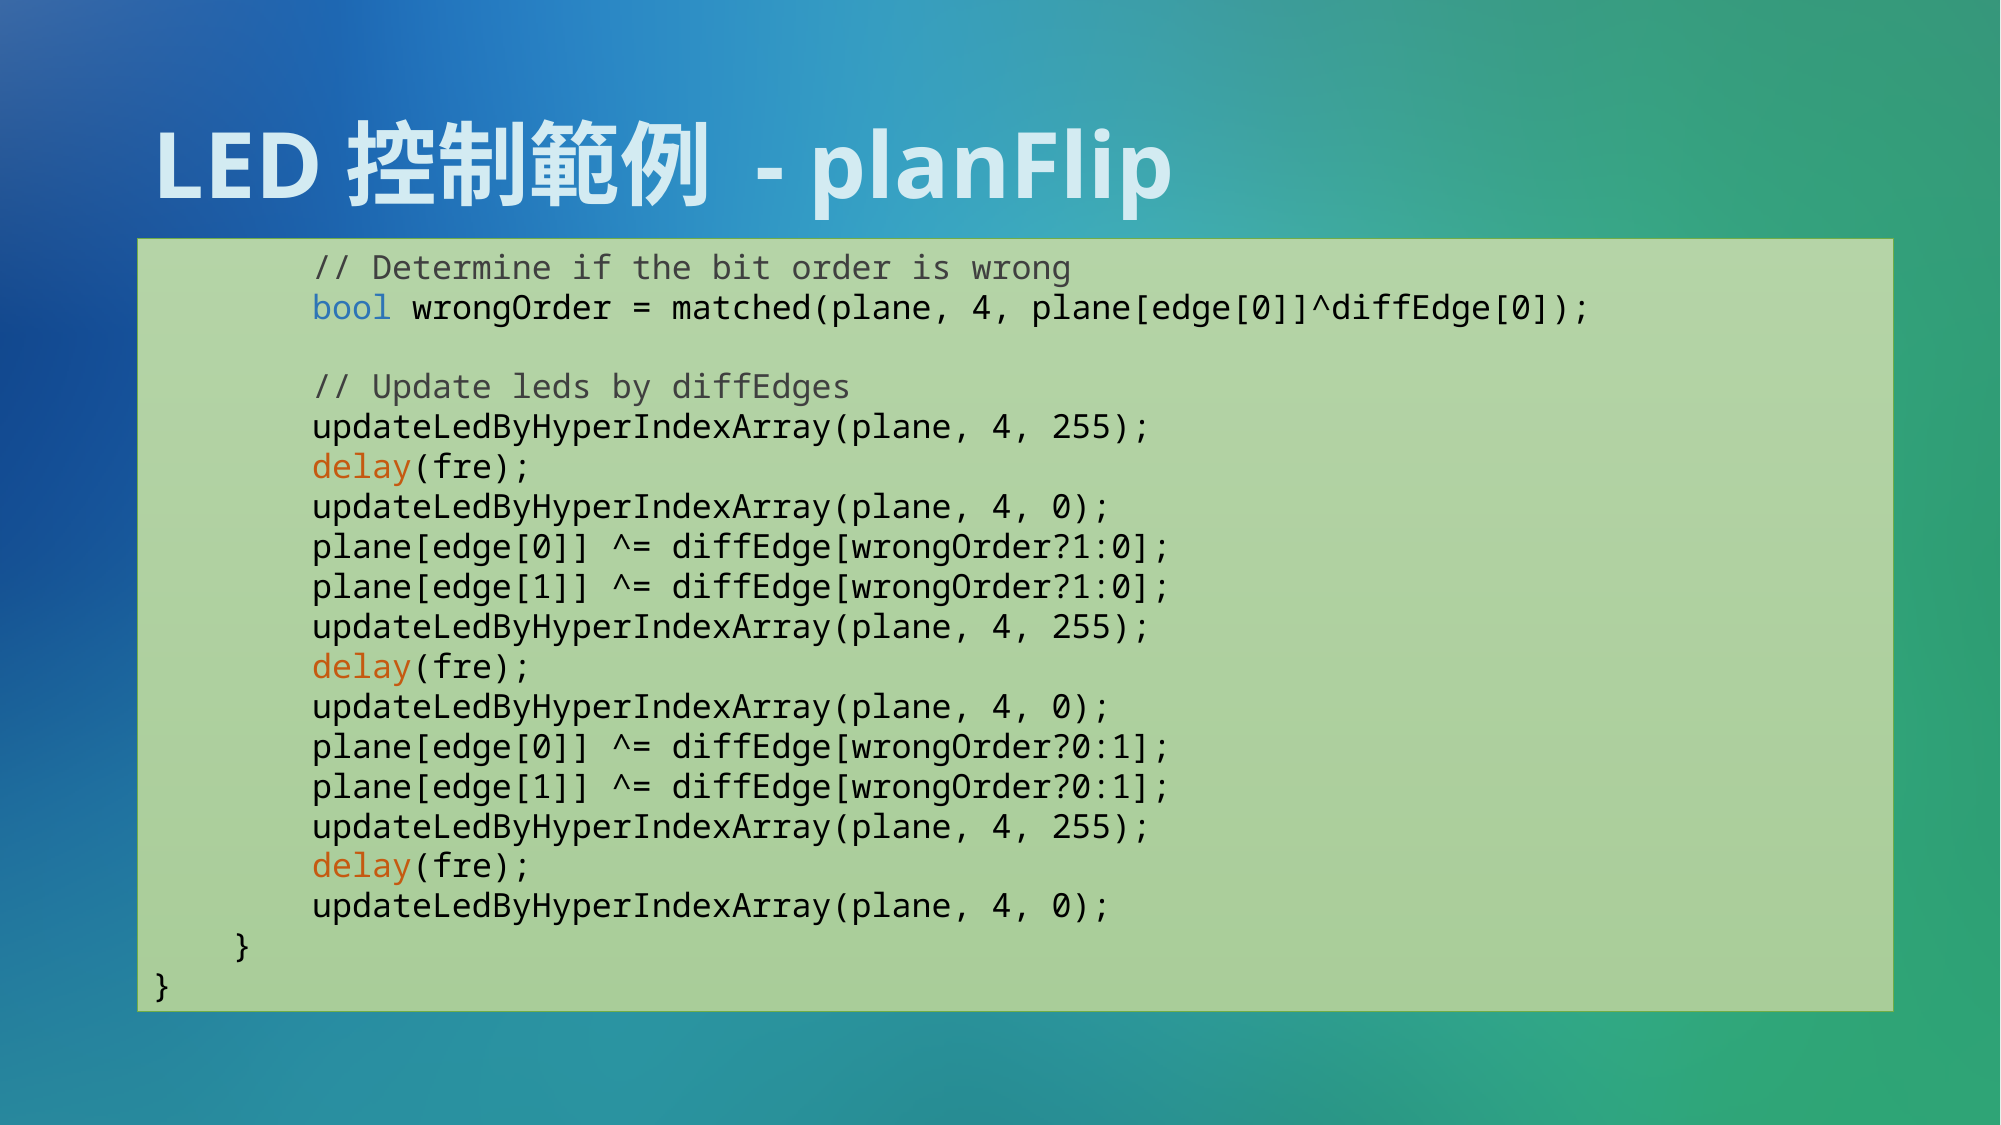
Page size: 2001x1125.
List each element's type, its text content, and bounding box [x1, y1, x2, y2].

text_box // Determine if the bit order is wrong bool wrongOrder = matched(plane, 4, plane[edge[0]]^diffEdge[0]); // Update leds by diffEdges updateLedByHyperIndexArray(plane, 4, 255); delay(fre); updateLedByHyperIndexArray(plane, 4, 0); plane[edge[0]] ^= diffEdge[wrongOrder?1:0]; plane[edge[1]] ^= diffEdge[wrongOrder?1:0]; updateLedByHyperIndexArray(plane, 4, 255); delay(fre); updateLedByHyperIndexArray(plane, 4, 0); plane[edge[0]] ^= diffEdge[wrongOrder?0:1]; plane[edge[1]] ^= diffEdge[wrongOrder?0:1]; updateLedByHyperIndexArray(plane, 4, 255); delay(fre); updateLedByHyperIndexArray(plane, 4, 0); } } [137, 238, 1894, 1012]
title LED控制範例 - planFlip [137, 59, 1863, 238]
picture [0, 0, 2001, 1125]
